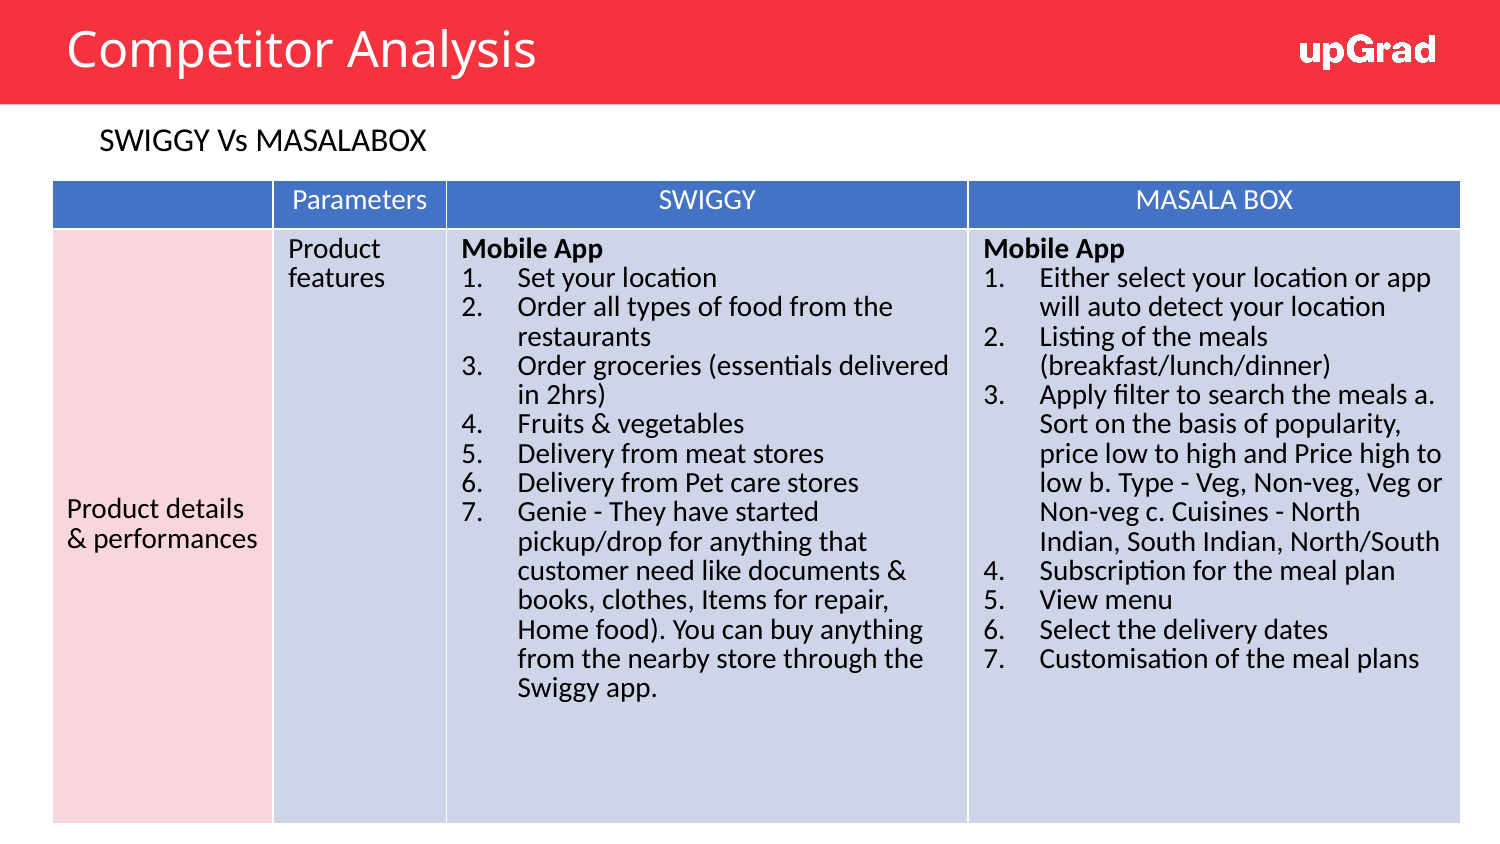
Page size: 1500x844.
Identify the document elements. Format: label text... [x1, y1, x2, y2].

table_header SWIGGY [447, 181, 967, 228]
table_cell Product details & performances [53, 230, 272, 823]
picture [1300, 34, 1435, 70]
table_cell Product features [274, 230, 446, 823]
text_box SWIGGY Vs MASALABOX [84, 110, 442, 166]
title Competitor Analysis [51, 20, 1223, 83]
table_cell Mobile App Set your location Order all types of food from the restaurants Order groceries (essentials delivered in 2hrs) Fruits & vegetables Delivery from meat stores Delivery from Pet care stores Genie - They have started pickup/drop for anything that customer need like documents & books, clothes, Items for repair, Home food). You can buy anything from the nearby store through the Swiggy app. [447, 230, 967, 823]
table_header [53, 181, 272, 228]
table_cell Mobile App Either select your location or app will auto detect your location Listing of the meals (breakfast/lunch/dinner) Apply filter to search the meals a. Sort on the basis of popularity, price low to high and Price high to low b. Type - Veg, Non-veg, Veg or Non-veg c. Cuisines - North Indian, South Indian, North/South Subscription for the meal plan View menu Select the delivery dates Customisation of the meal plans [969, 230, 1460, 823]
table_header Parameters [274, 181, 446, 228]
table_header MASALA BOX [969, 181, 1460, 228]
